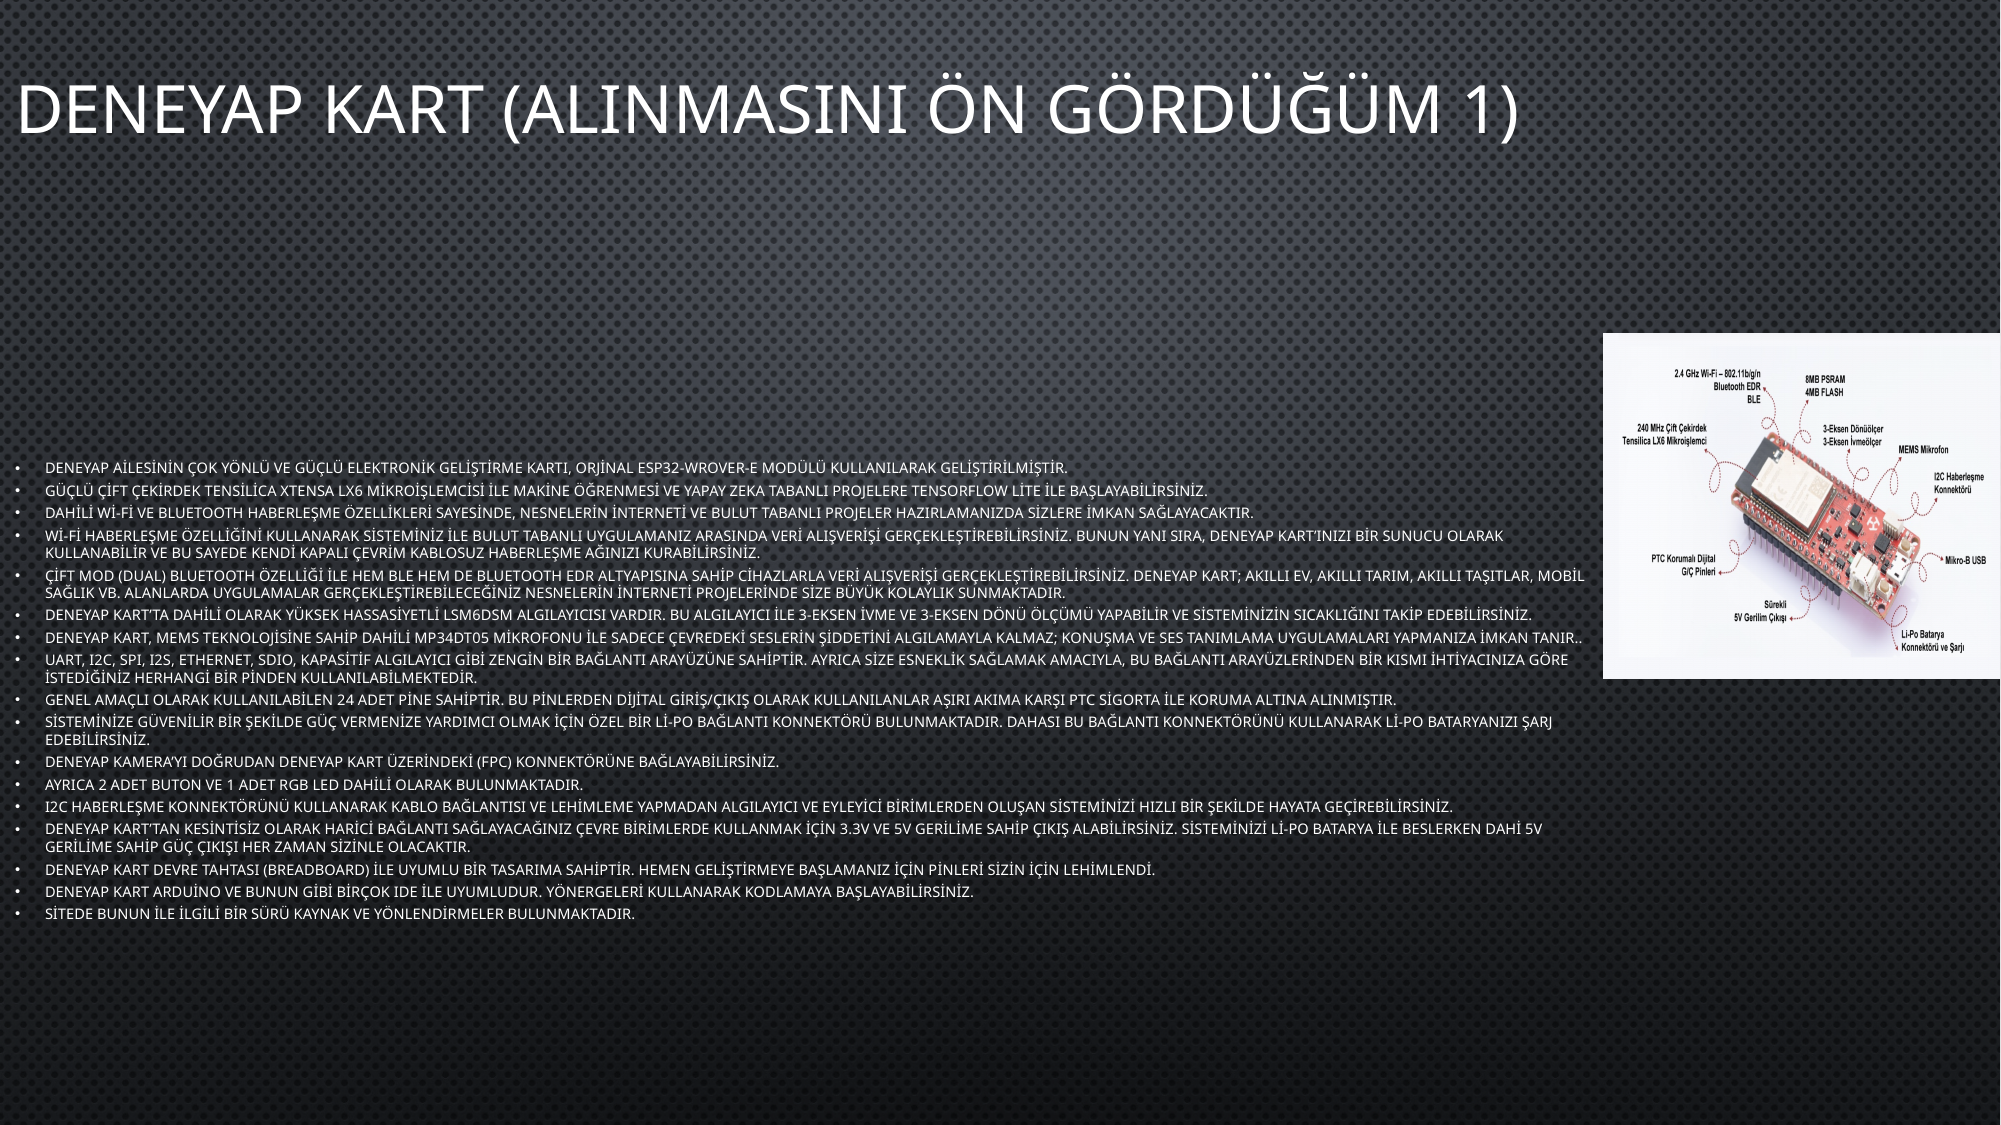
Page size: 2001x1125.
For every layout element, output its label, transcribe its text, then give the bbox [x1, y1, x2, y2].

title DENEYAP KART (alınmasını ön gördüğüm 1) [0, 0, 1625, 264]
picture [1603, 332, 2000, 679]
list Deneyap ailesinin çok yönlü ve güçlü elektronik geliştirme kartı, orjinal ESP32-WROVER-E modülü kullanılarak geliştirilmiştir. Güçlü çift çekirdek Tensilica Xtensa LX6 mikroişlemcisi ile makine öğrenmesi ve yapay zeka tabanlı projelere Tensorflow Lite ile başlayabilirsiniz. Dahili Wi-Fi ve Bluetooth haberleşme özellikleri sayesinde, nesnelerin interneti ve bulut tabanlı projeler hazırlamanızda sizlere imkan sağlayacaktır. Wi-Fi haberleşme özelliğini kullanarak sisteminiz ile bulut tabanlı uygulamanız arasında veri alışverişi gerçekleştirebilirsiniz. Bunun yanı sıra, Deneyap Kart’ınızı bir sunucu olarak kullanabilir ve bu sayede kendi kapalı çevrim kablosuz haberleşme ağınızı kurabilirsiniz. Çift mod (Dual) Bluetooth özelliği ile hem BLE hem de Bluetooth EDR altyapısına sahip cihazlarla veri alışverişi gerçekleştirebilirsiniz. Deneyap Kart; akıllı ev, akıllı tarım, akıllı taşıtlar, mobil sağlık vb. alanlarda uygulamalar gerçekleştirebileceğiniz nesnelerin interneti projelerinde size büyük kolaylık sunmaktadır. Deneyap Kart’ta dahili olarak yüksek hassasiyetli LSM6DSM algılayıcısı vardır. Bu algılayıcı ile 3-eksen ivme ve 3-eksen dönü ölçümü yapabilir ve sisteminizin sıcaklığını takip edebilirsiniz. Deneyap Kart, MEMS teknolojisine sahip dahili MP34DT05 mikrofonu ile sadece çevredeki seslerin şiddetini algılamayla kalmaz; konuşma ve ses tanımlama uygulamaları yapmanıza imkan tanır.. UART, I2C, SPI, I2S, Ethernet, SDIO, Kapasitif Algılayıcı gibi zengin bir bağlantı arayüzüne sahiptir. Ayrıca size esneklik sağlamak amacıyla, bu bağlantı arayüzlerinden bir kısmı ihtiyacınıza göre istediğiniz herhangi bir pinden kullanılabilmektedir. Genel amaçlı olarak kullanılabilen 24 adet pine sahiptir. Bu pinlerden dijital giriş/çıkış olarak kullanılanlar aşırı akıma karşı PTC sigorta ile koruma altına alınmıştır. Sisteminize güvenilir bir şekilde güç vermenize yardımcı olmak için özel bir Li-Po bağlantı konnektörü bulunmaktadır. Dahası bu bağlantı konnektörünü kullanarak Li-Po bataryanızı şarj edebilirsiniz. Deneyap Kamera’yı doğrudan Deneyap Kart üzerindeki (FPC) konnektörüne bağlayabilirsiniz. Ayrıca 2 adet buton ve 1 adet RGB LED dahili olarak bulunmaktadır. I2C haberleşme konnektörünü kullanarak kablo bağlantısı ve lehimleme yapmadan algılayıcı ve eyleyici birimlerden oluşan sisteminizi hızlı bir şekilde hayata geçirebilirsiniz. Deneyap Kart’tan kesintisiz olarak harici bağlantı sağlayacağınız çevre birimlerde kullanmak için 3.3V ve 5V gerilime sahip çıkış alabilirsiniz. Sisteminizi Li-Po batarya ile beslerken dahi 5V gerilime sahip güç çıkışı her zaman sizinle olacaktır. Deneyap Kart devre tahtası (breadboard) ile uyumlu bir tasarıma sahiptir. Hemen geliştirmeye başlamanız için pinleri sizin için lehimlendi. Deneyap Kart Arduino ve bunun gibi birçok IDE ile uyumludur. Yönergeleri kullanarak kodlamaya başlayabilirsiniz. Sitede bunun ile ilgili bir sürü kaynak ve yönlendirmeler bulunmaktadır. [0, 451, 1625, 934]
